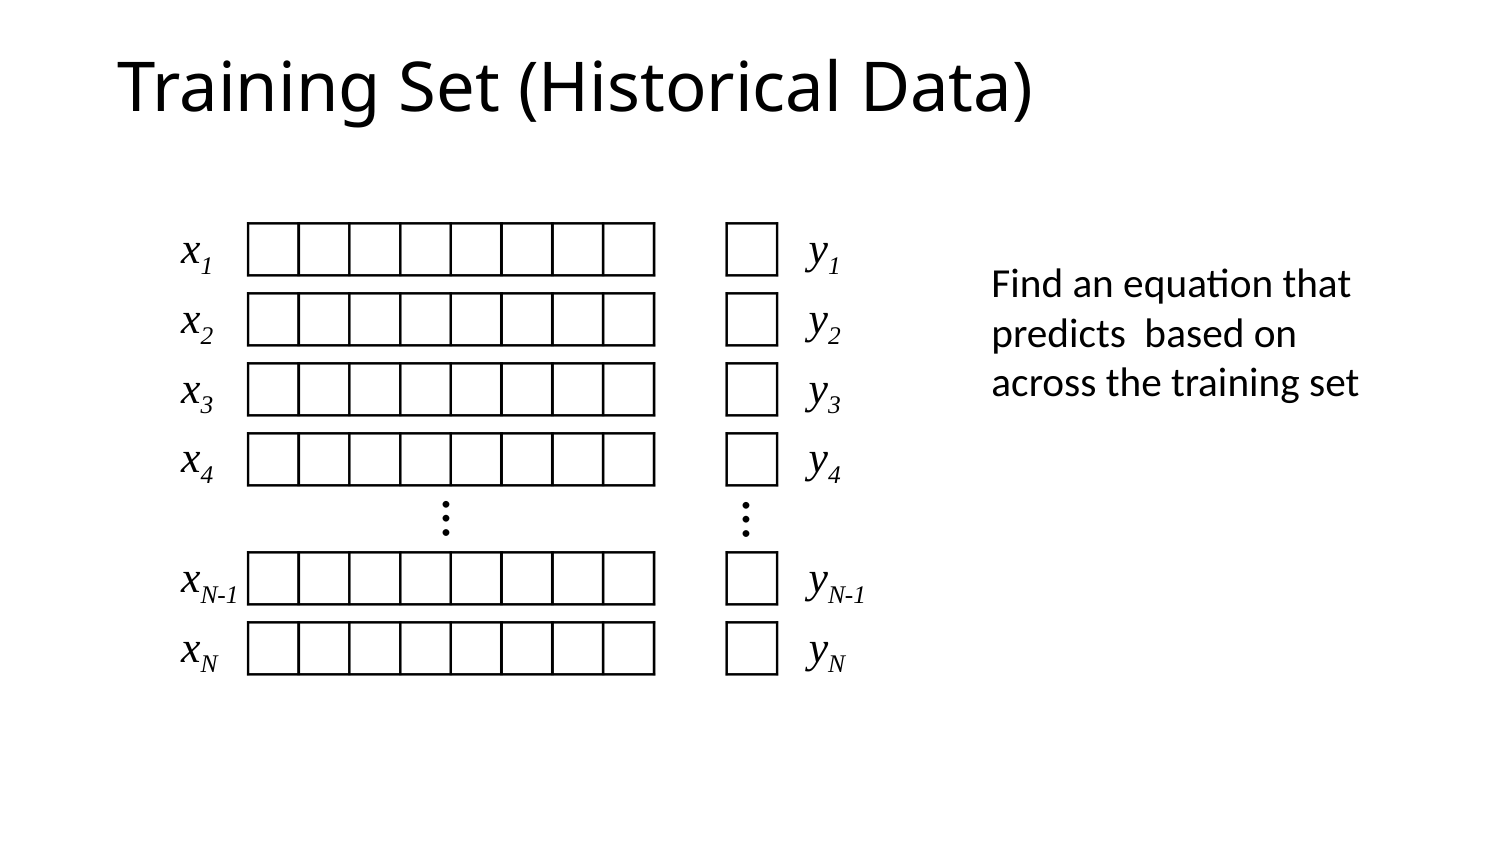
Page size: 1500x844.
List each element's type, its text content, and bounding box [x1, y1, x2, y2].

text_box xN [166, 610, 312, 686]
text_box x1 [166, 212, 234, 282]
picture [246, 222, 779, 277]
text_box x3 [166, 351, 234, 427]
title Training Set (Historical Data) [103, 44, 1397, 208]
picture [246, 431, 779, 487]
text_box yN [793, 610, 909, 686]
picture [246, 362, 779, 417]
text_box y2 [793, 287, 861, 357]
text_box yN-1 [793, 541, 893, 616]
text_box x4 [166, 427, 234, 497]
text_box xN-1 [166, 541, 302, 610]
text_box … [725, 485, 808, 554]
picture [246, 551, 779, 606]
picture [246, 621, 779, 676]
text_box y3 [793, 357, 861, 427]
text_box … [425, 487, 508, 551]
picture [246, 292, 779, 347]
text_box y4 [793, 427, 861, 497]
text_box x2 [166, 282, 234, 351]
text_box y1 [793, 212, 861, 287]
